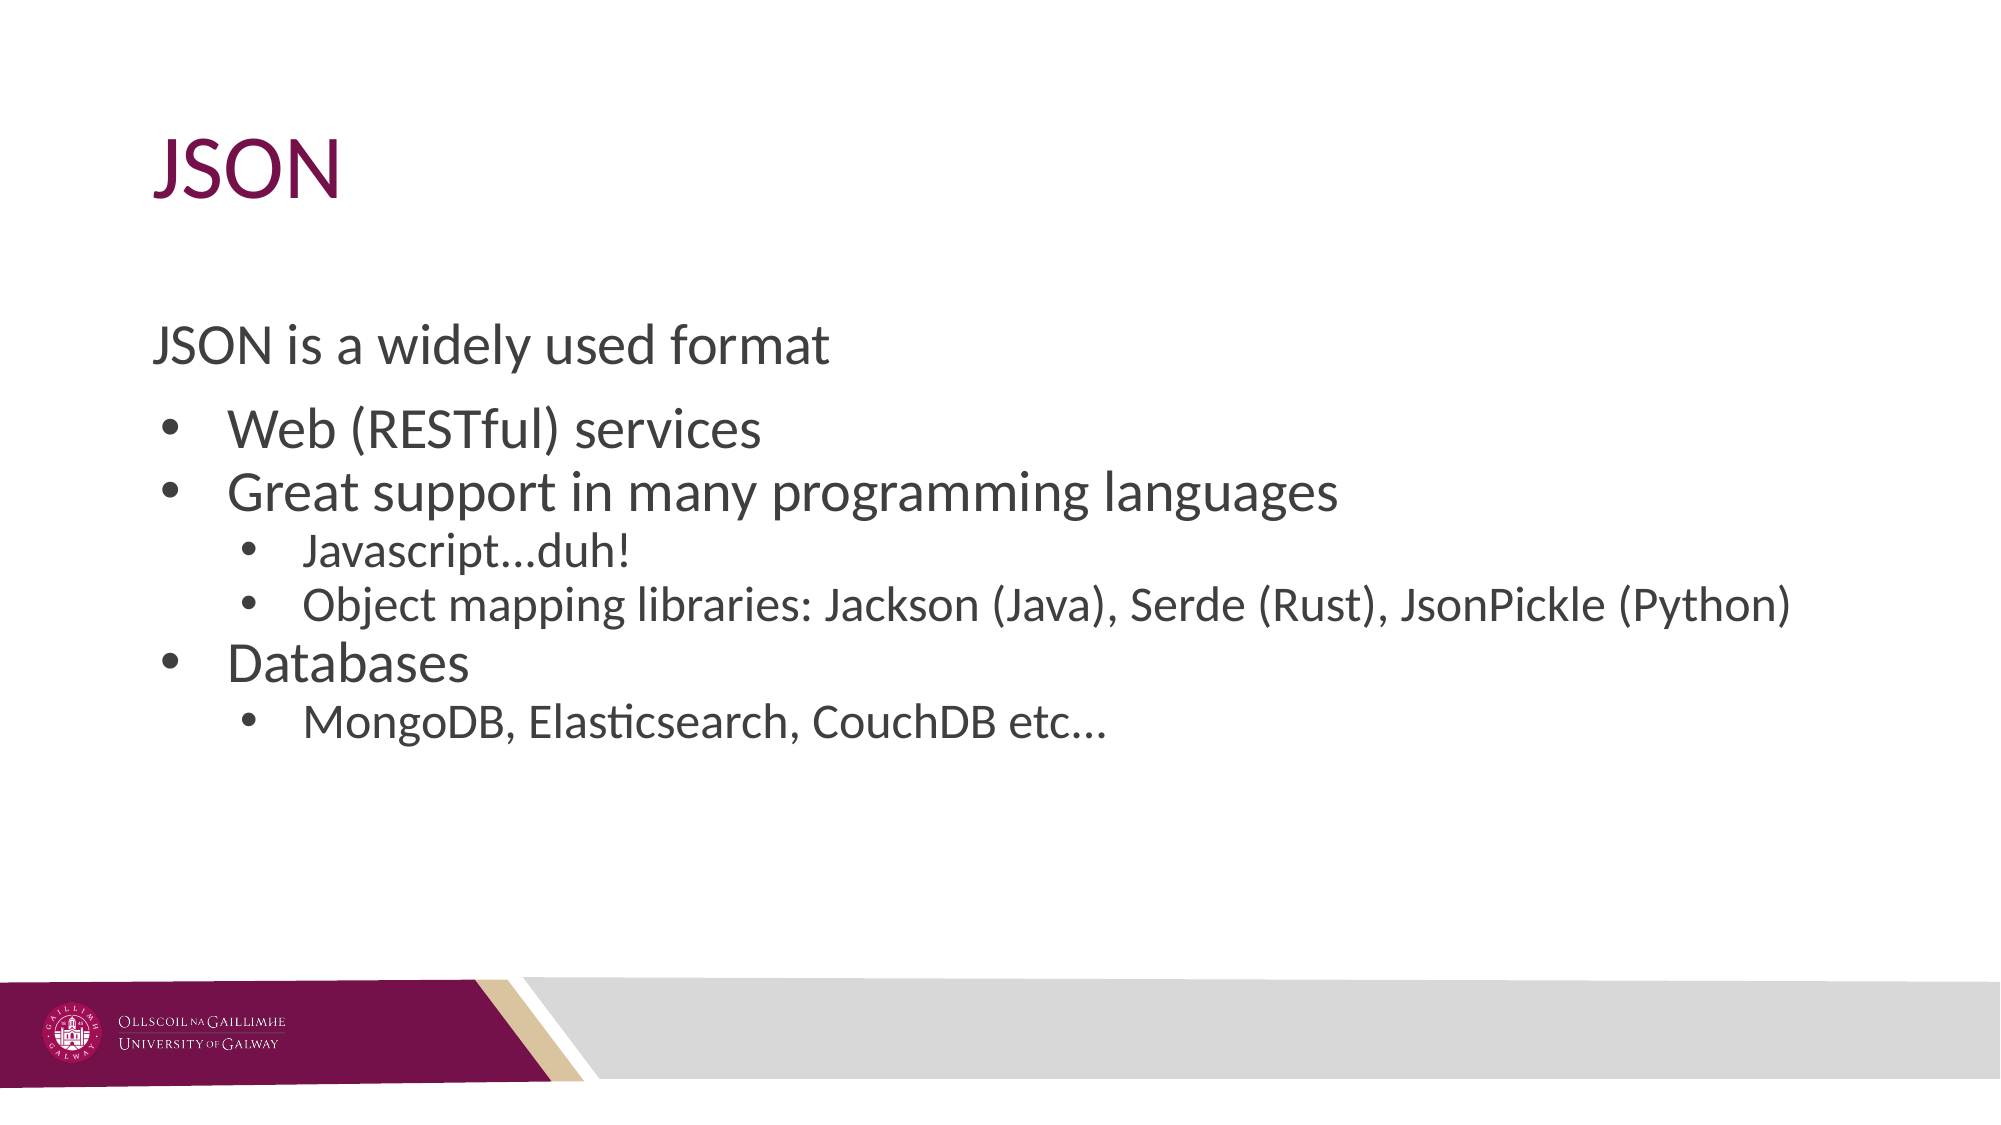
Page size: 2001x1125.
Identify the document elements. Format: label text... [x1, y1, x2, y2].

title JSON [137, 59, 1863, 278]
picture [42, 1002, 285, 1063]
list JSON is a widely used format Web (RESTful) services Great support in many programming languages Javascript...duh! Object mapping libraries: Jackson (Java), Serde (Rust), JsonPickle (Python) Databases MongoDB, Elasticsearch, CouchDB etc... [137, 299, 1863, 925]
